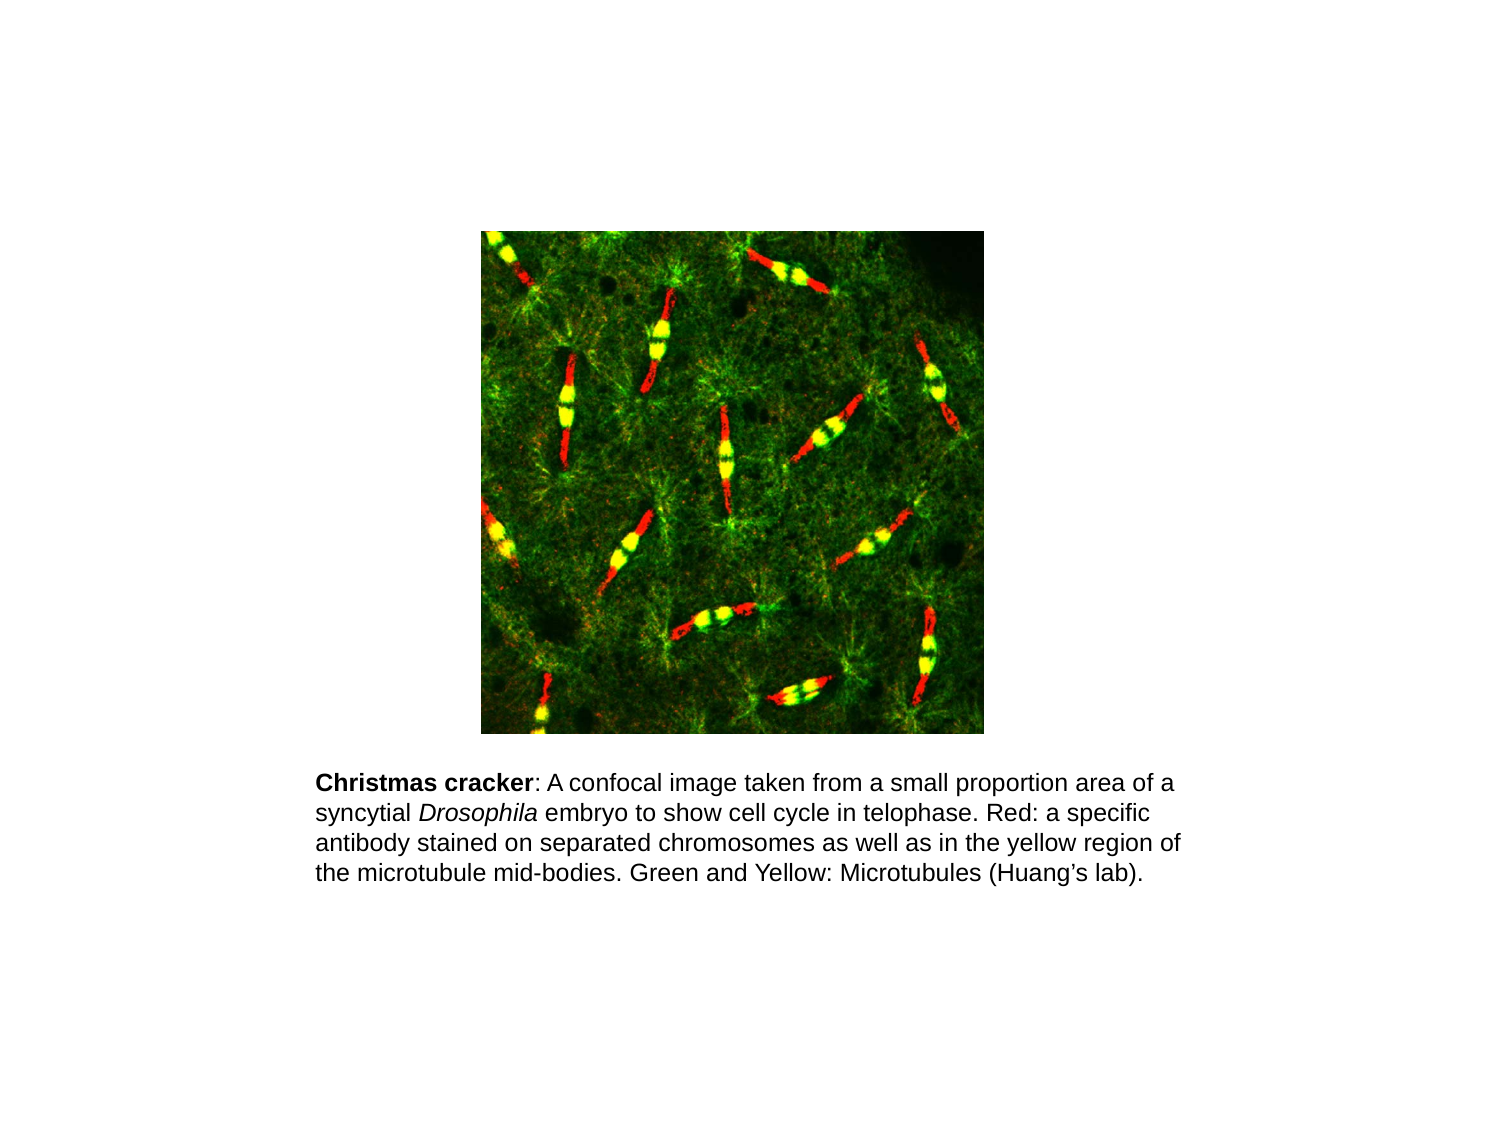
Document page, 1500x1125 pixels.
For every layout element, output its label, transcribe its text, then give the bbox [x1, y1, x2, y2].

picture [481, 231, 984, 734]
text_box Christmas cracker: A confocal image taken from a small proportion area of a syncytial Drosophila embryo to show cell cycle in telophase. Red: a specific antibody stained on separated chromosomes as well as in the yellow region of the microtubule mid-bodies. Green and Yellow: Microtubules (Huang’s lab). [300, 759, 1234, 894]
